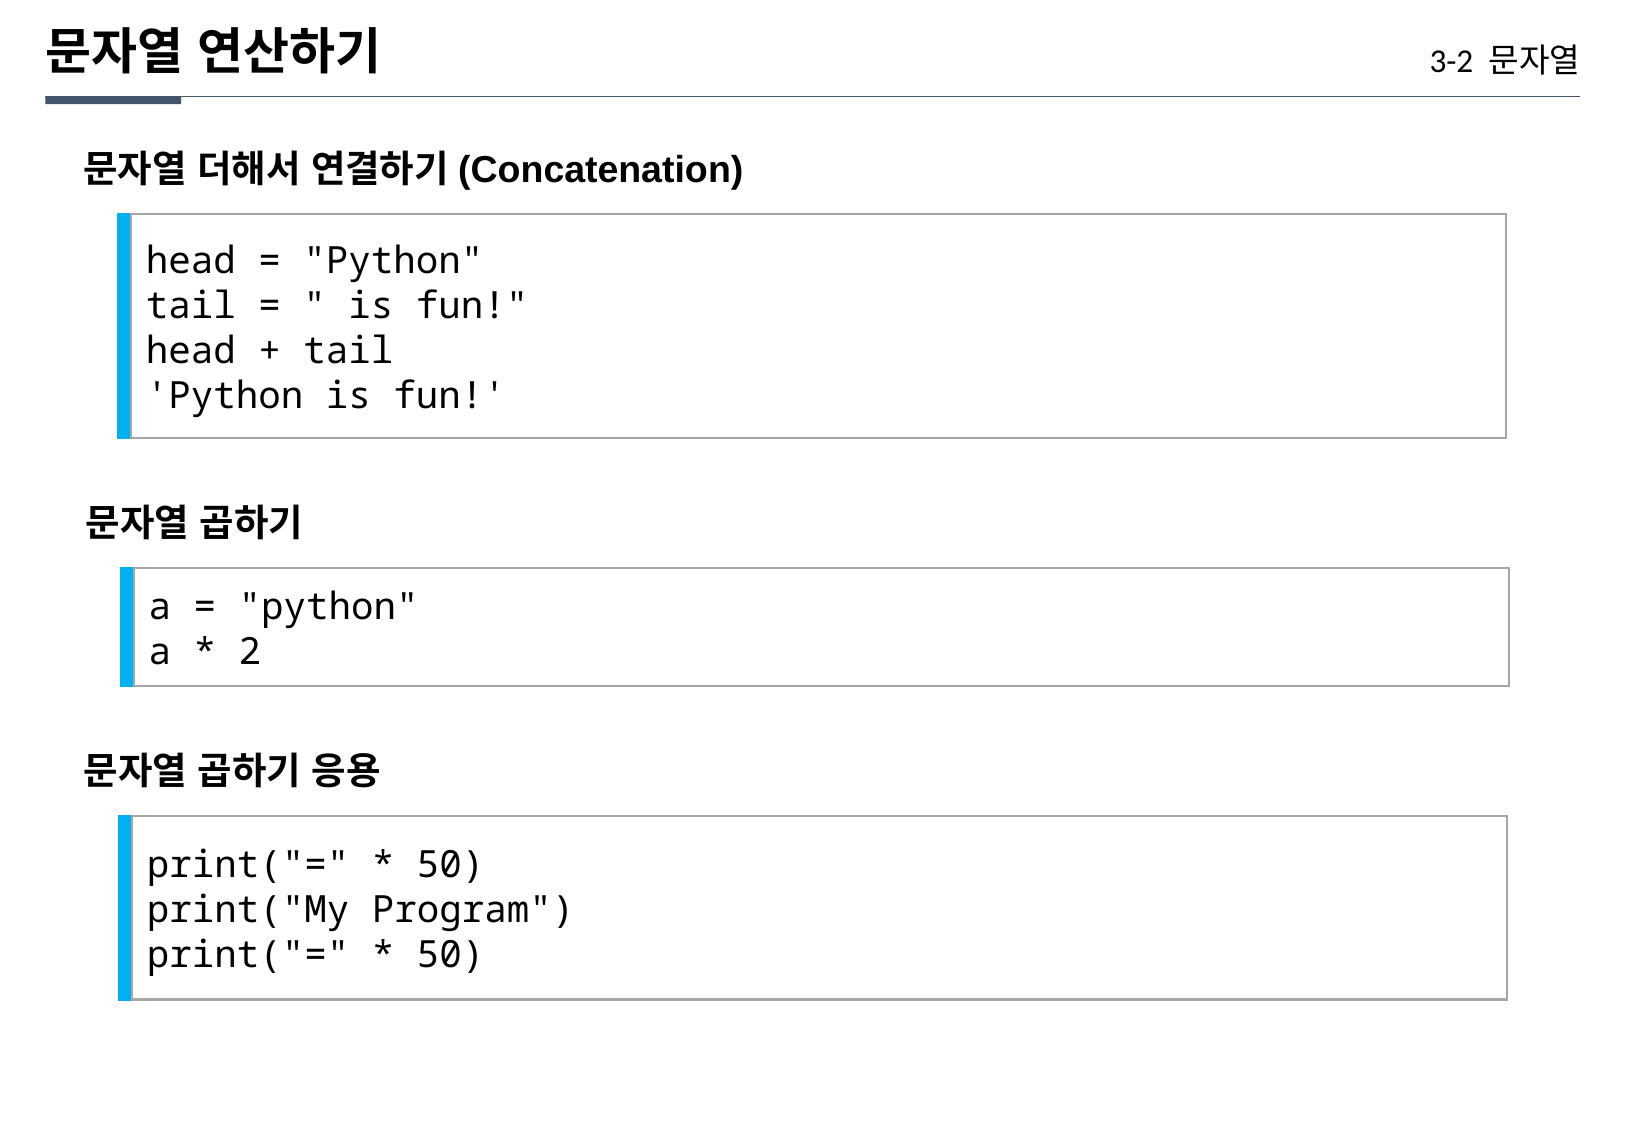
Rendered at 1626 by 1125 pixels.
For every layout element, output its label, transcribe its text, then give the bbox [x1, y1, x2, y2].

list 문자열 연산하기 [45, 26, 1055, 82]
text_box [119, 815, 1508, 1000]
text_box 문자열 곱하기 응용 [69, 739, 1505, 800]
text_box 문자열 곱하기 [71, 491, 1507, 552]
list 3-2 문자열 [1038, 43, 1581, 81]
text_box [118, 213, 1507, 439]
text_box 문자열 더해서 연결하기(Concatenation) [68, 137, 1504, 198]
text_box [121, 567, 1510, 686]
